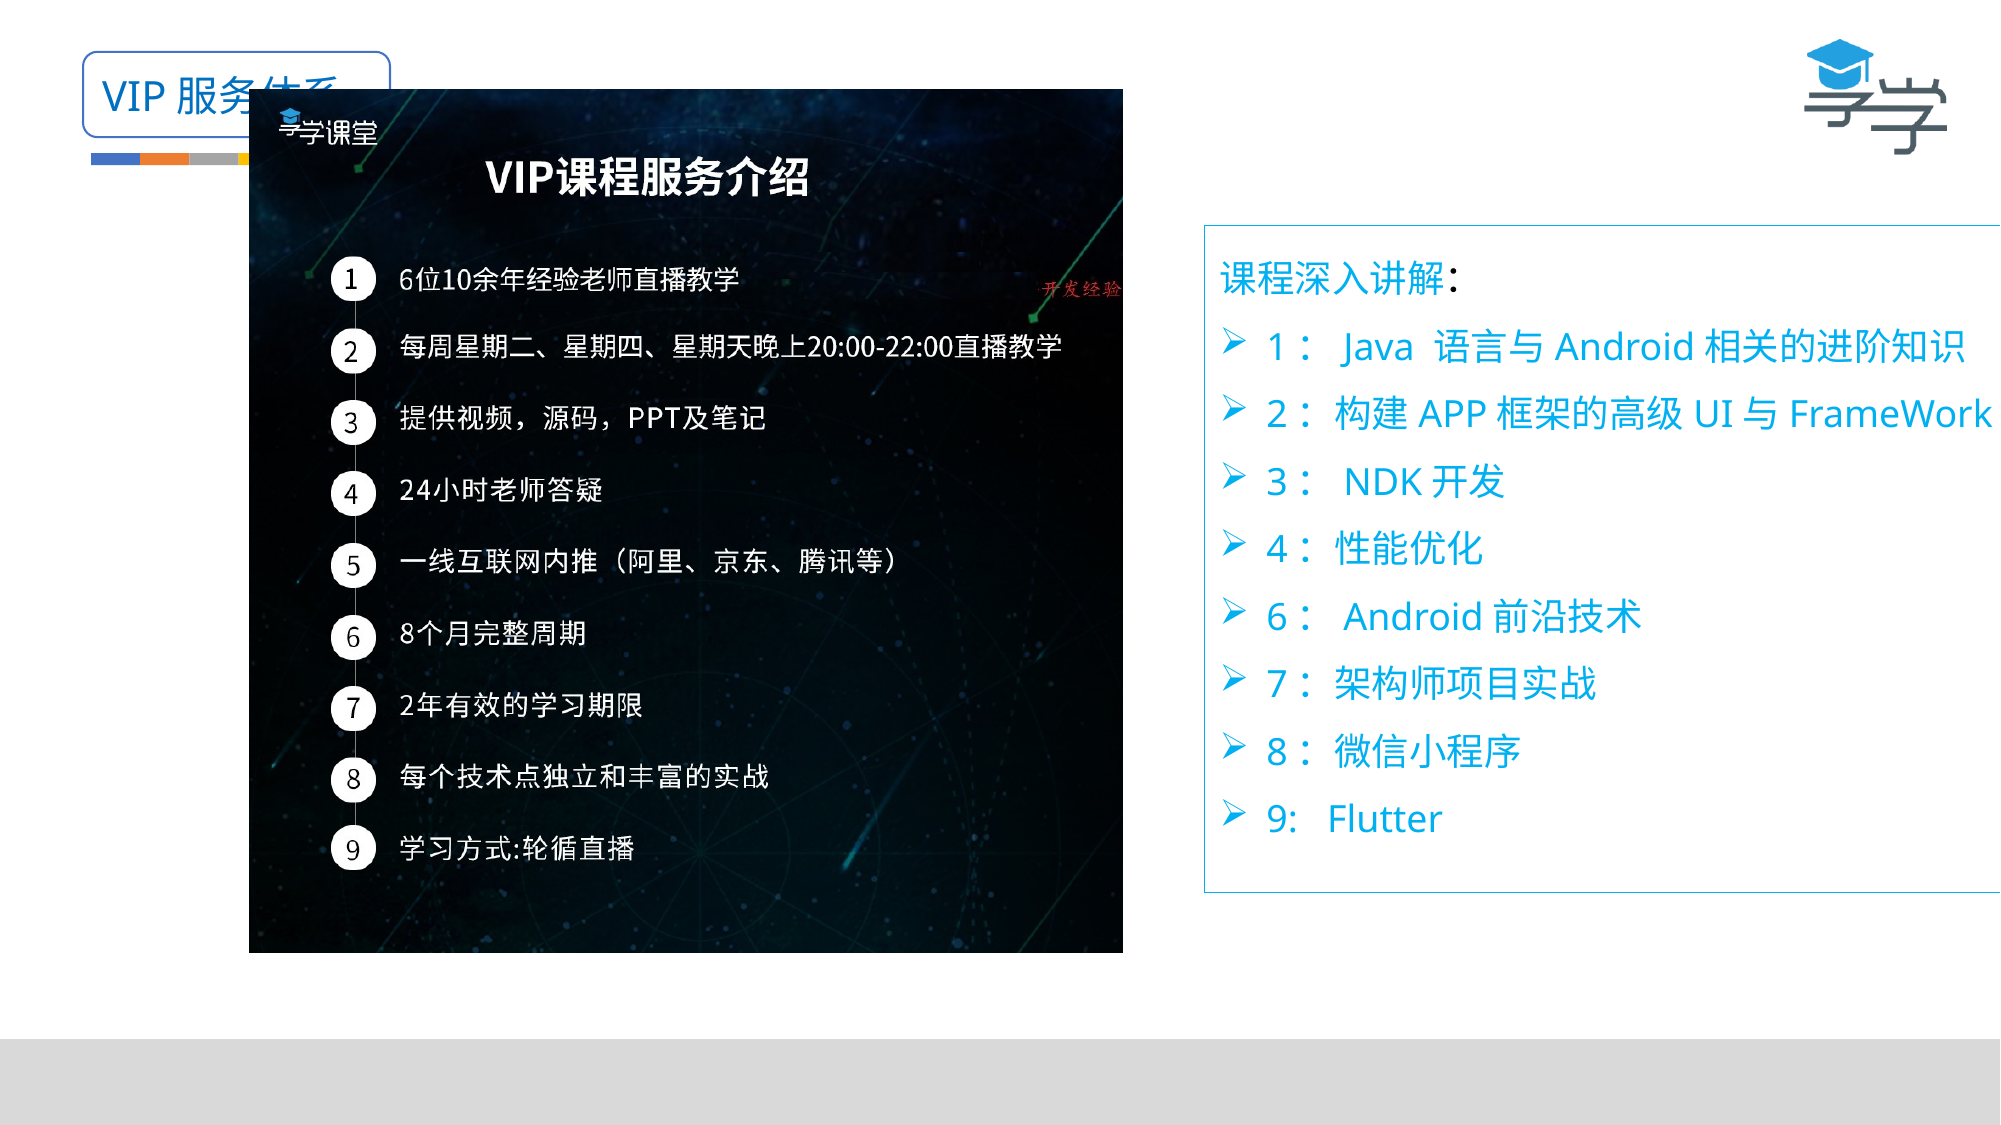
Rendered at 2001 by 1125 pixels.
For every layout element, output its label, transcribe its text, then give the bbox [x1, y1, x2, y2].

picture [1799, 20, 1952, 173]
text_box 课程深入讲解： 1：Java 语言与Android相关的进阶知识 2：构建APP框架的高级UI与FrameWork 3：NDK开发 4：性能优化 6：Android前沿技术 7：架构师项目实战 8：微信小程序 9: Flutter [1204, 225, 2000, 893]
picture [249, 89, 1123, 954]
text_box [90, 152, 249, 166]
text_box VIP服务体系 [81, 50, 392, 139]
